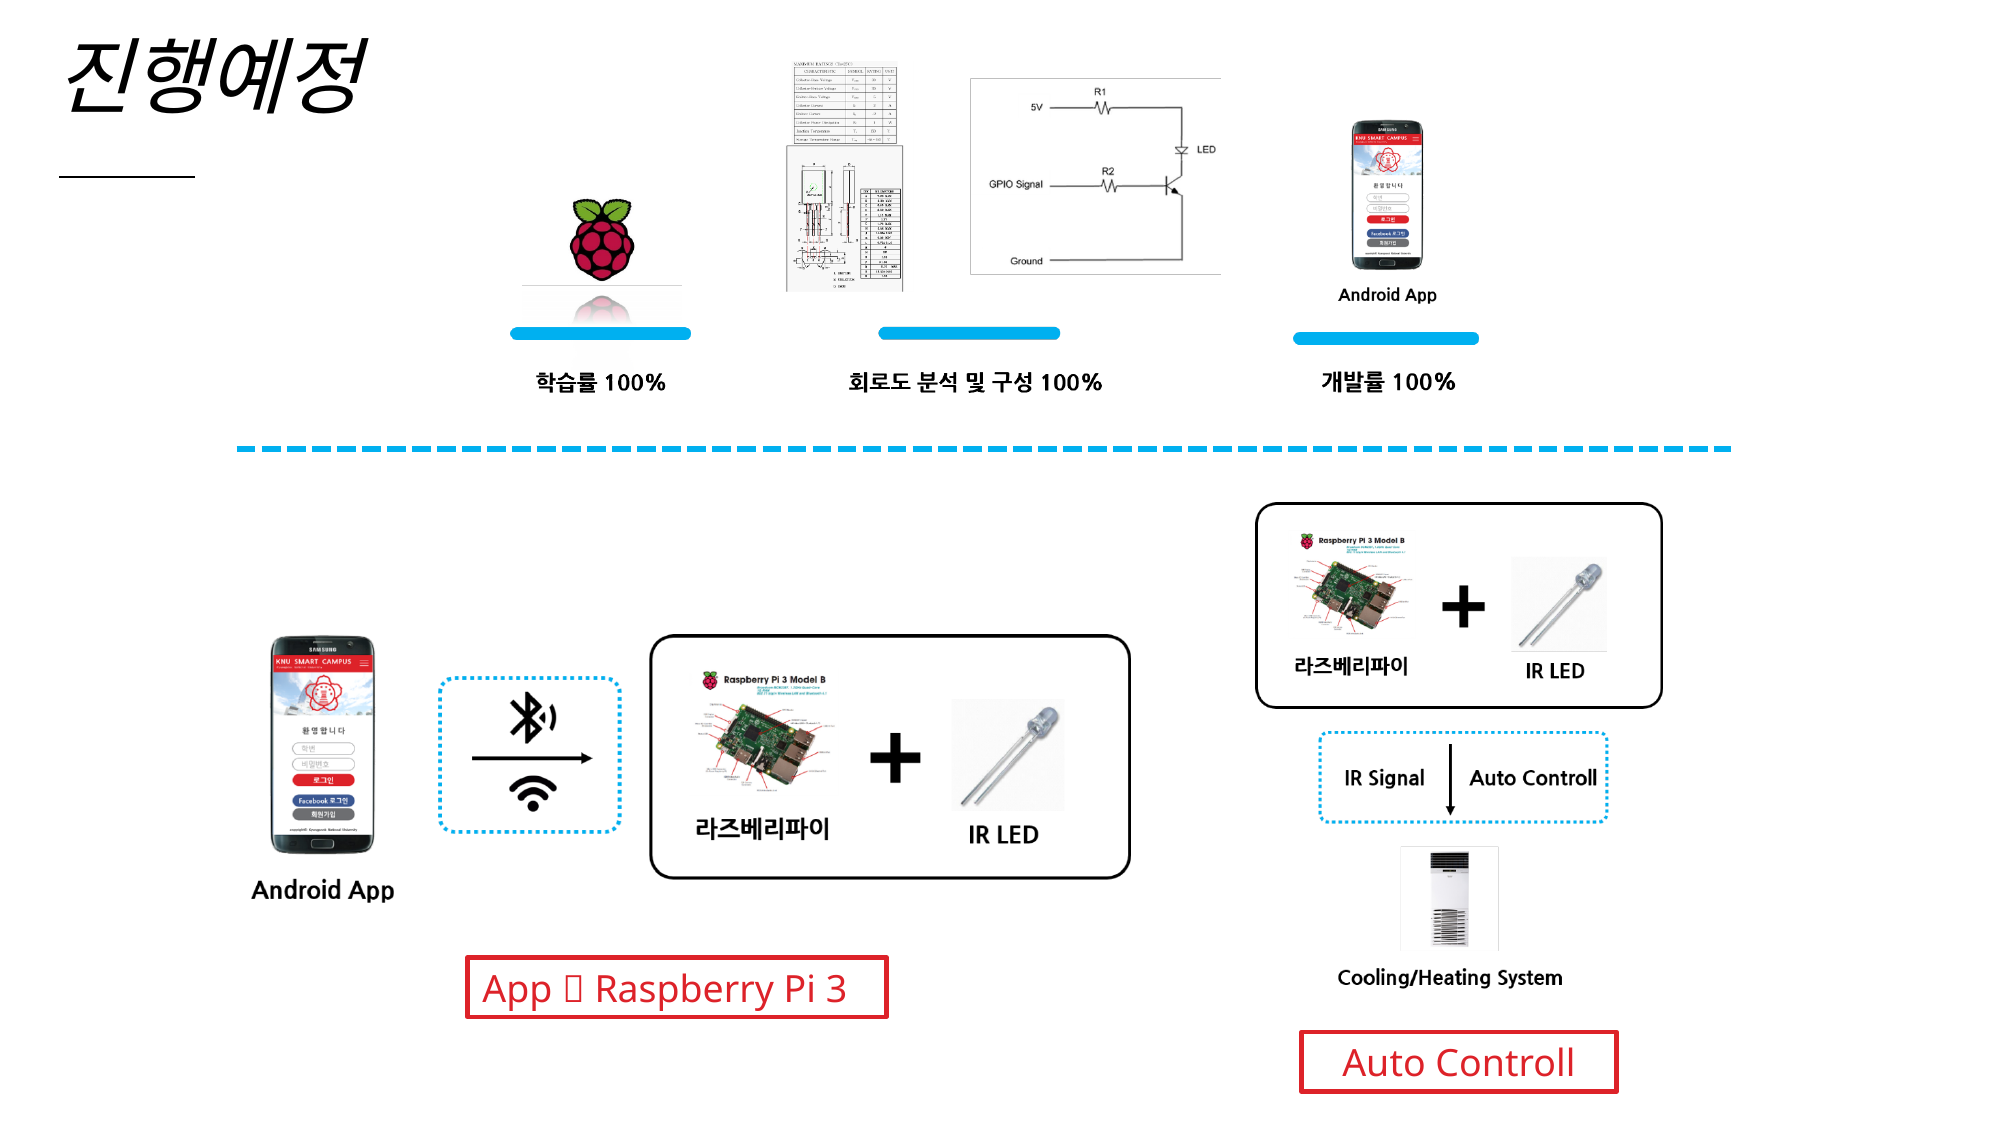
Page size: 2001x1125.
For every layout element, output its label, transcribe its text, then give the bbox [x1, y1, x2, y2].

text_box App  Raspberry Pi 3 [467, 957, 887, 1017]
picture [1292, 119, 1479, 337]
picture [1255, 502, 1663, 1001]
picture [236, 634, 1131, 918]
picture [509, 194, 691, 332]
picture [509, 335, 691, 408]
text_box Auto Controll [1301, 1031, 1617, 1092]
picture [1292, 340, 1479, 408]
text_box 진행예정 [40, 16, 968, 132]
picture [779, 61, 1221, 408]
